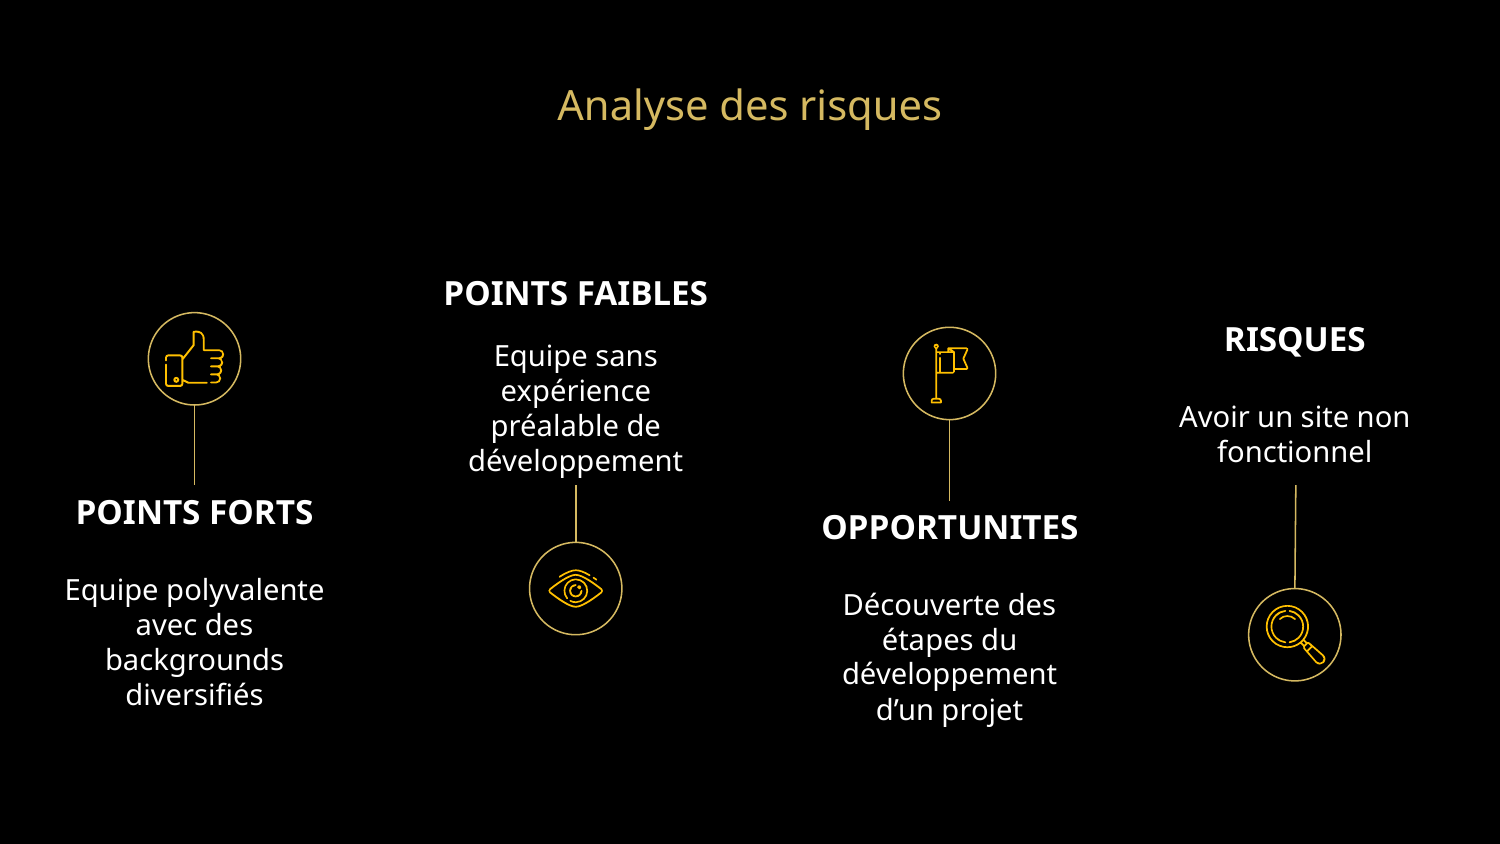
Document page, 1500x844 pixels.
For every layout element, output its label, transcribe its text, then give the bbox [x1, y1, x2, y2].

title RISQUES [1144, 281, 1446, 374]
title Analyse des risques [519, 60, 981, 144]
text_box [930, 343, 969, 404]
subtitle Découverte des étapes du développement d’un projet [799, 570, 1100, 784]
text_box [148, 312, 241, 405]
subtitle Equipe polyvalente avec des backgrounds diversifiés [44, 556, 345, 699]
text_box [1263, 604, 1327, 665]
text_box [1248, 588, 1342, 664]
text_box [529, 542, 622, 635]
subtitle Avoir un site non fonctionnel [1144, 383, 1446, 547]
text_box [164, 330, 225, 388]
title POINTS FAIBLES [425, 234, 727, 322]
title OPPORTUNITES [787, 468, 1113, 561]
subtitle Equipe sans expérience préalable de développement [425, 322, 727, 486]
text_box [903, 327, 996, 420]
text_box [548, 569, 604, 608]
text_box [1270, 674, 1320, 681]
title POINTS FORTS [44, 454, 345, 547]
